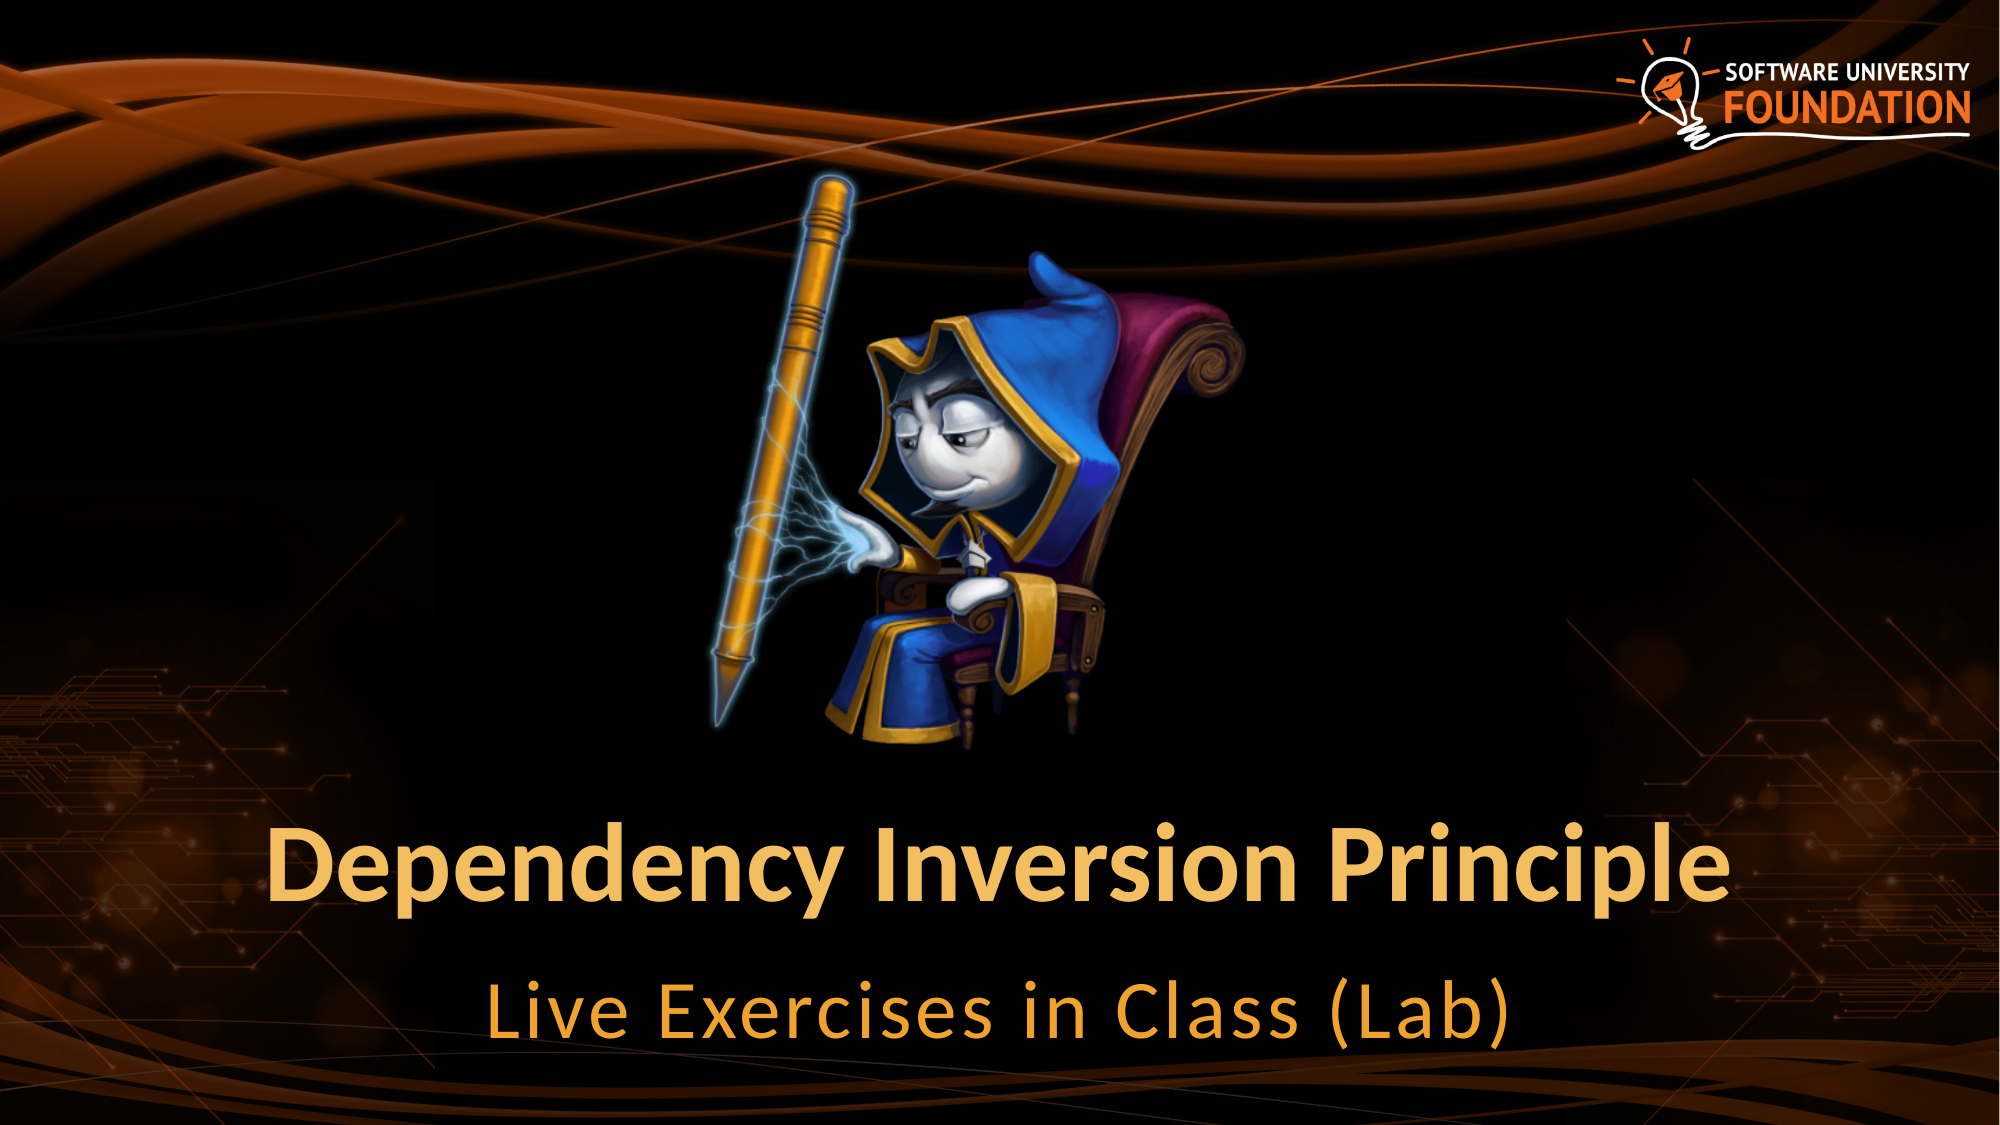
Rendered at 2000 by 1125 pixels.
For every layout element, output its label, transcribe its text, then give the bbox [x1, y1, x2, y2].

picture [0, 0, 2000, 1125]
title Dependency Inversion Principle [149, 796, 1850, 932]
list Live Exercises in Class (Lab) [149, 944, 1850, 1063]
